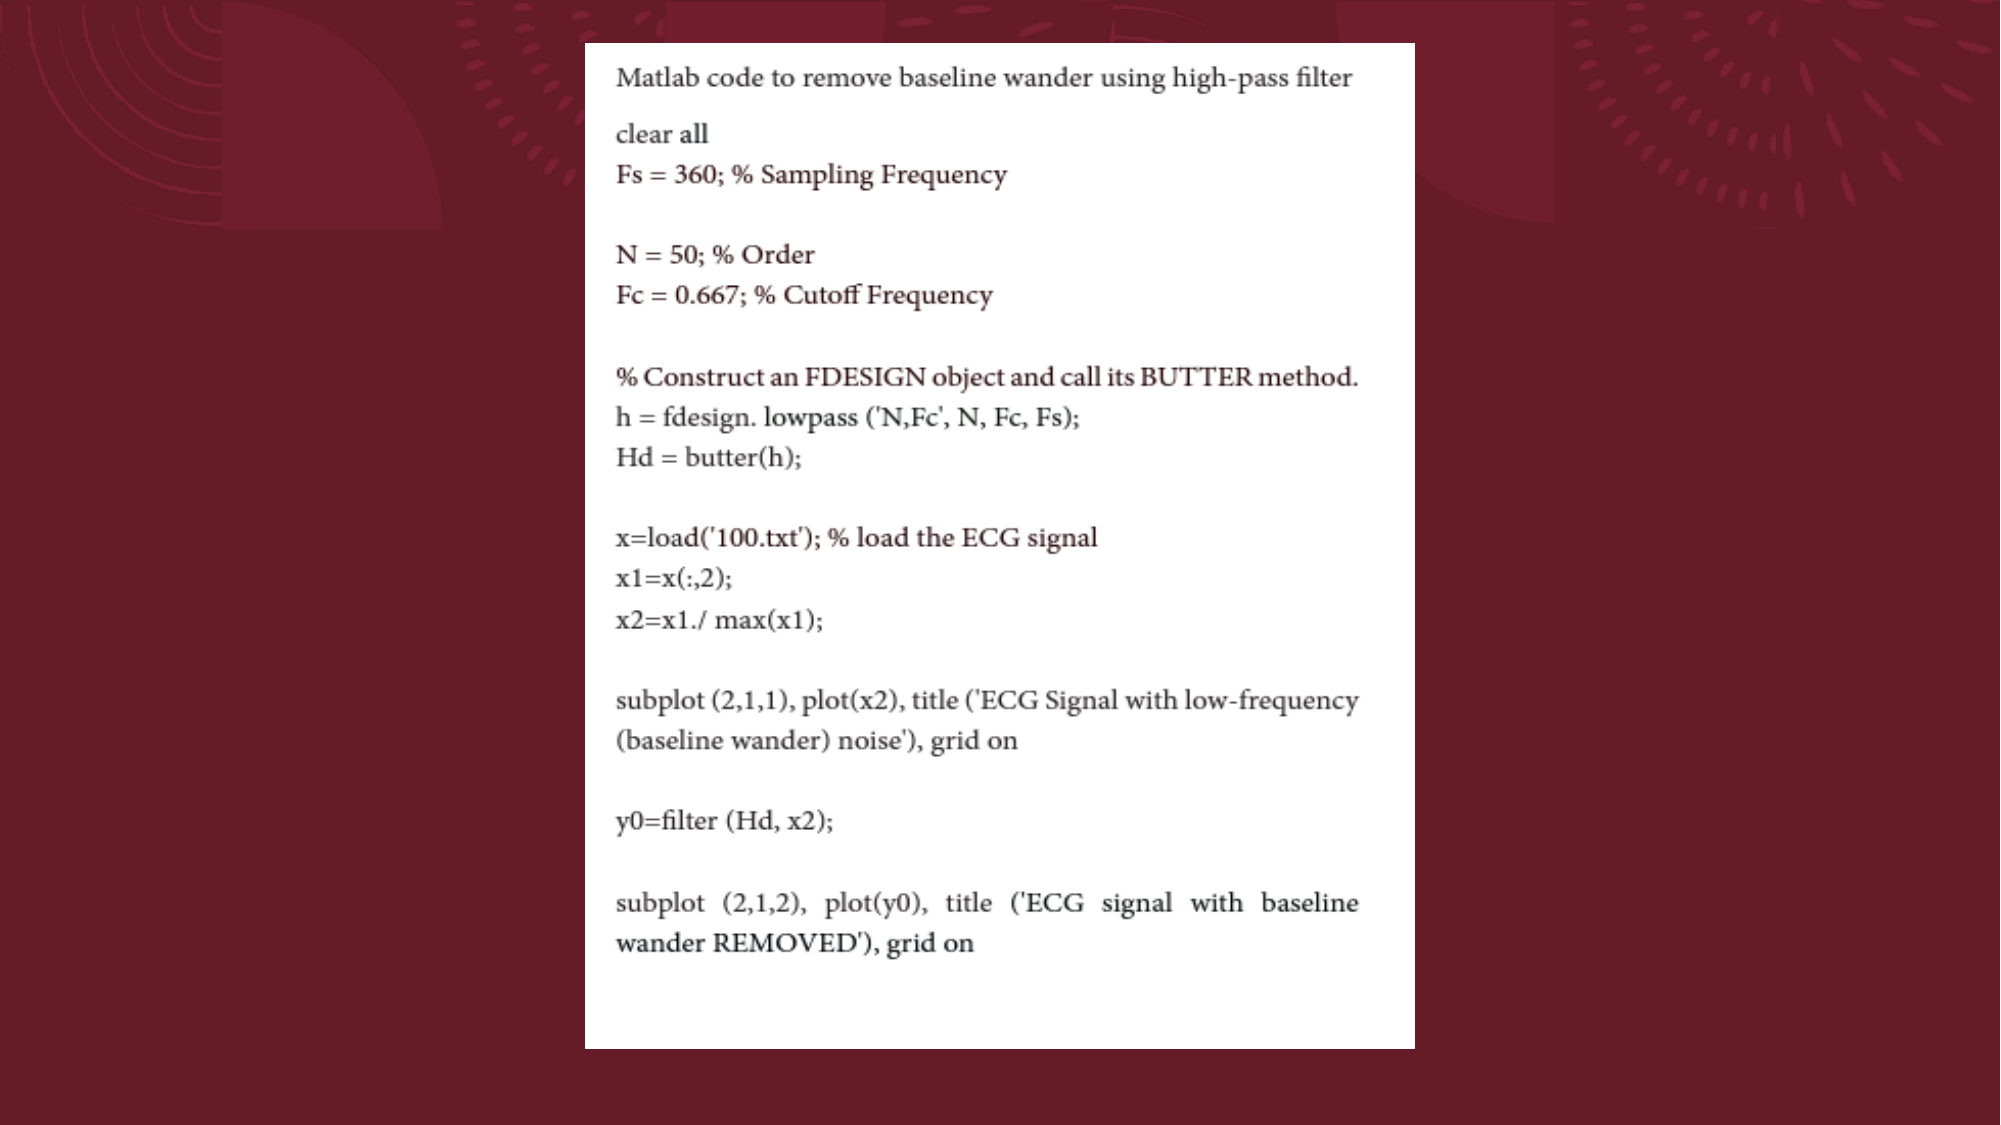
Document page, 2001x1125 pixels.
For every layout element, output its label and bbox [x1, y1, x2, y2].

picture [585, 43, 1415, 1049]
